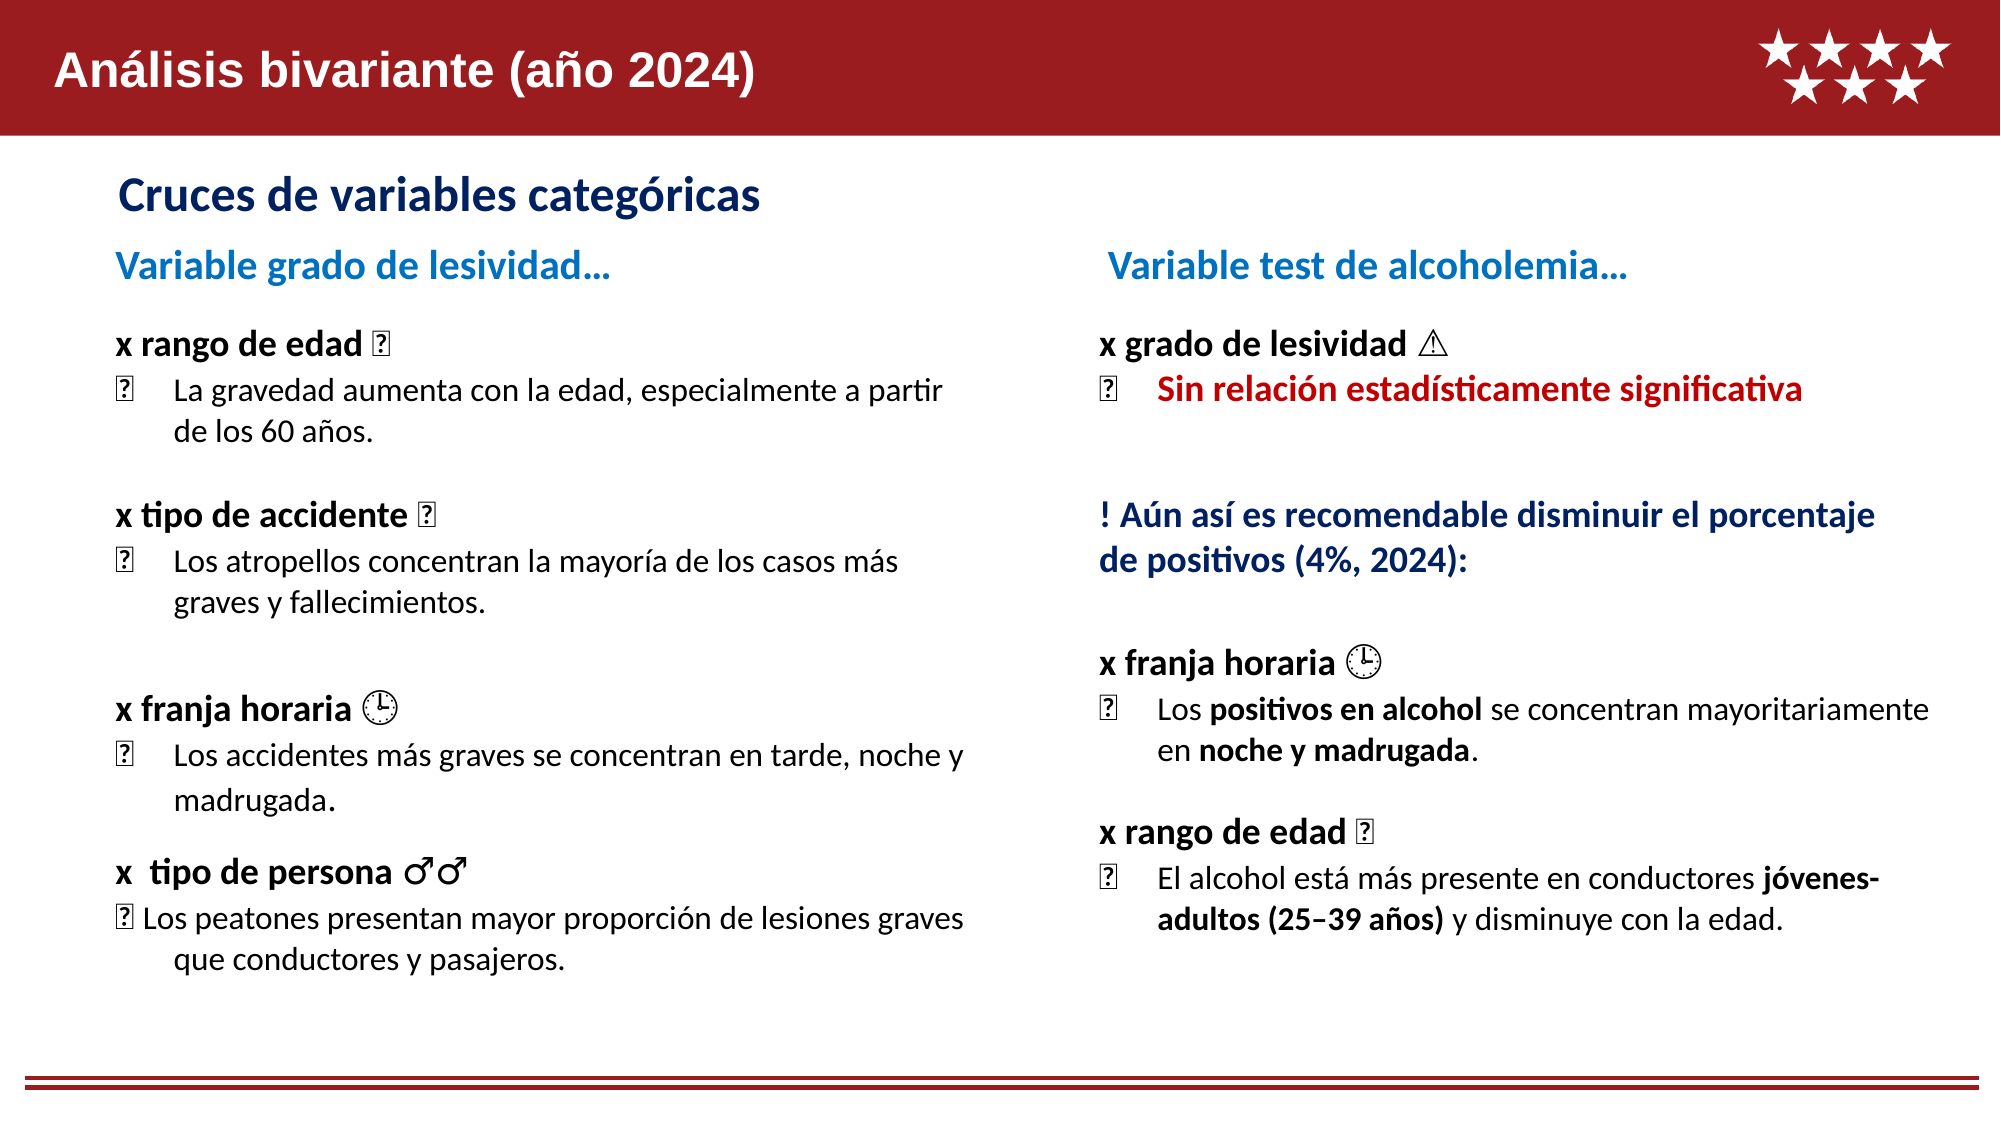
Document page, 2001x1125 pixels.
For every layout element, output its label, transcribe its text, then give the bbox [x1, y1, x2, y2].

text_box x grado de lesividad ⚠️ 🔎 Sin relación estadísticamente significativa [1084, 311, 1971, 417]
text_box x tipo de accidente 💥 🔎 Los atropellos concentran la mayoría de los casos más graves y fallecimientos. [100, 482, 987, 628]
text_box Cruces de variables categóricas [103, 154, 776, 230]
text_box ! Aún así es recomendable disminuir el porcentaje de positivos (4%, 2024): [1084, 482, 1935, 588]
text_box x franja horaria 🕒 🔎 Los positivos en alcohol se concentran mayoritariamente en noche y madrugada. [1084, 630, 1971, 776]
text_box Variable grado de lesividad… [100, 230, 951, 295]
text_box x franja horaria 🕒 🔎 Los accidentes más graves se concentran en tarde, noche y madrugada. [100, 677, 987, 827]
text_box x rango de edad 👤 🔎 El alcohol está más presente en conductores jóvenes-adultos (25–39 años) y disminuye con la edad. [1084, 799, 1971, 945]
text_box Análisis bivariante (año 2024) [38, 29, 1549, 105]
text_box x tipo de persona 🚶‍♂️ 🔎 Los peatones presentan mayor proporción de lesiones graves que conductores y pasajeros. [100, 839, 987, 985]
text_box x rango de edad 👤 🔎 La gravedad aumenta con la edad, especialmente a partir de los 60 años. [100, 311, 987, 457]
text_box [0, 0, 2000, 137]
text_box Variable test de alcoholemia… [1093, 230, 1944, 295]
picture [1715, 23, 1994, 113]
